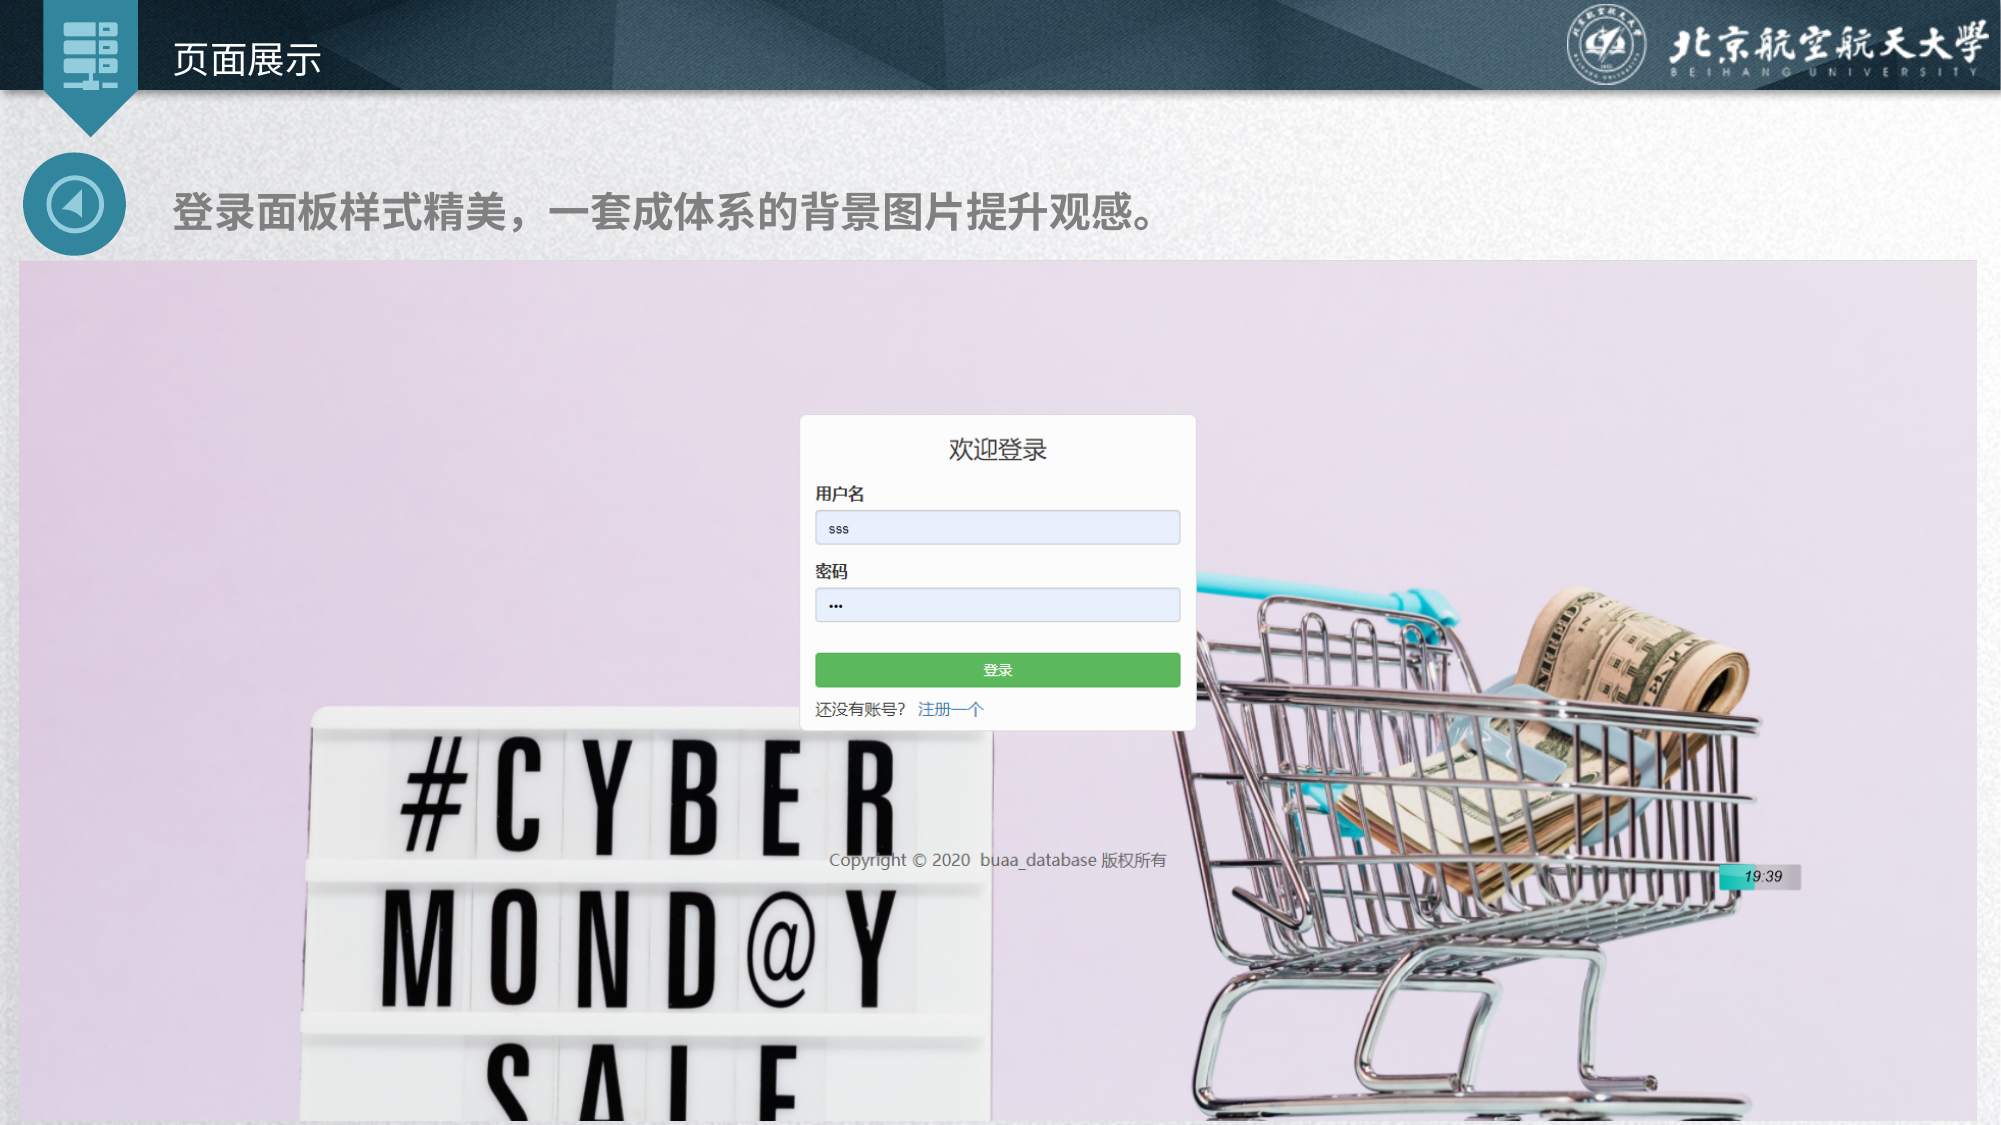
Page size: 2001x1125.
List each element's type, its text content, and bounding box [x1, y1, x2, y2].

text_box [20, 150, 128, 257]
text_box [140, 0, 2001, 92]
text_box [43, 0, 139, 138]
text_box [46, 175, 105, 234]
text_box 登录面板样式精美，一套成体系的背景图片提升观感。 [161, 170, 1219, 242]
picture [0, 92, 2001, 1125]
text_box 页面展示 [161, 30, 469, 88]
text_box [0, 0, 41, 92]
picture [1566, 4, 1989, 85]
